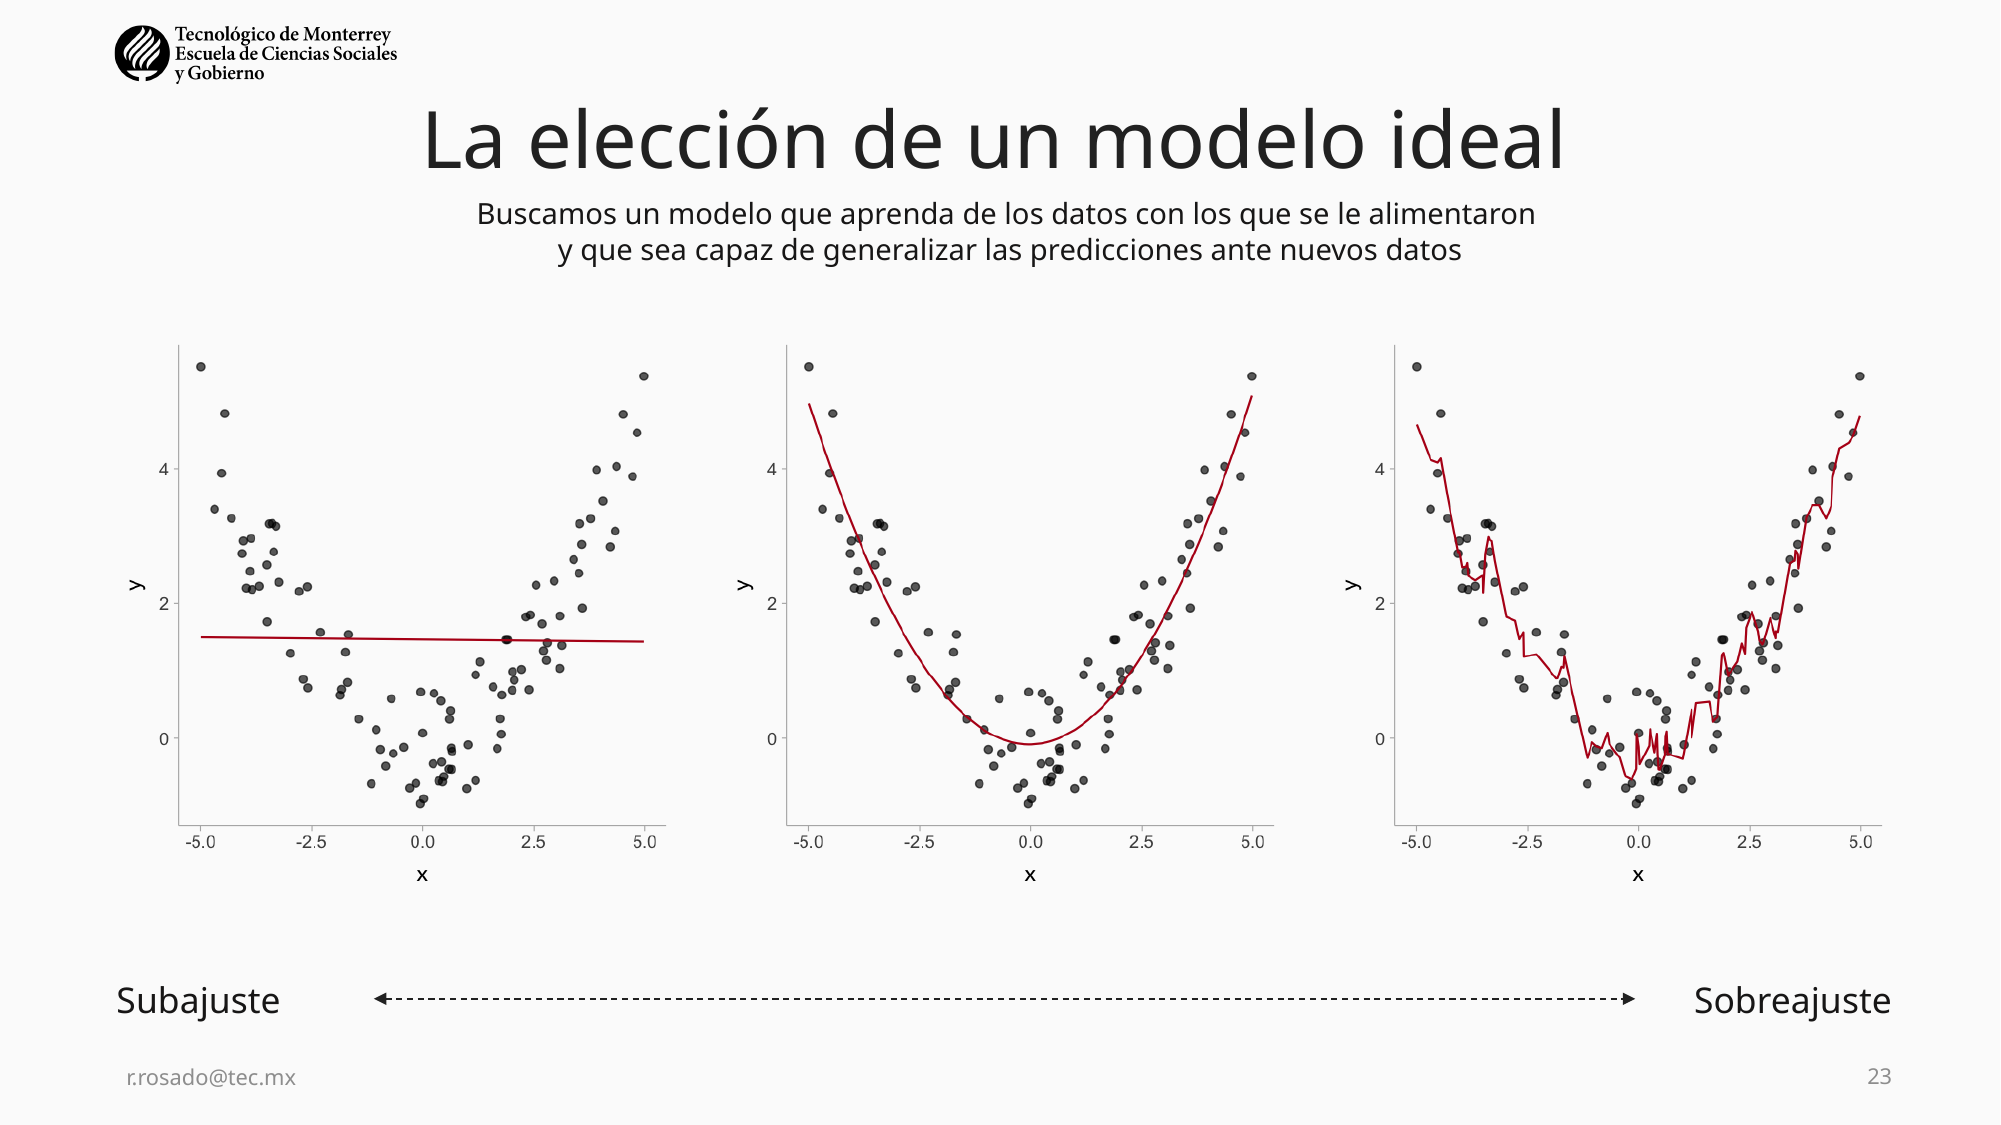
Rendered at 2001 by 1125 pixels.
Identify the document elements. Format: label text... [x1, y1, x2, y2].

title La elección de un modelo ideal [96, 76, 1892, 210]
footer r.rosado@tec.mx [111, 1029, 1260, 1125]
picture [111, 24, 399, 76]
text_box Subajuste [101, 951, 374, 1047]
text_box Buscamos un modelo que aprenda de los datos con los que se le alimentaron y que sea capaz de generalizar las predicciones ante nuevos datos [114, 183, 1892, 279]
picture [722, 333, 1284, 896]
picture [113, 333, 676, 896]
text_box Sobreajuste [1635, 951, 1892, 1047]
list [1330, 333, 1893, 896]
slide_number 23 [1852, 1029, 1912, 1125]
